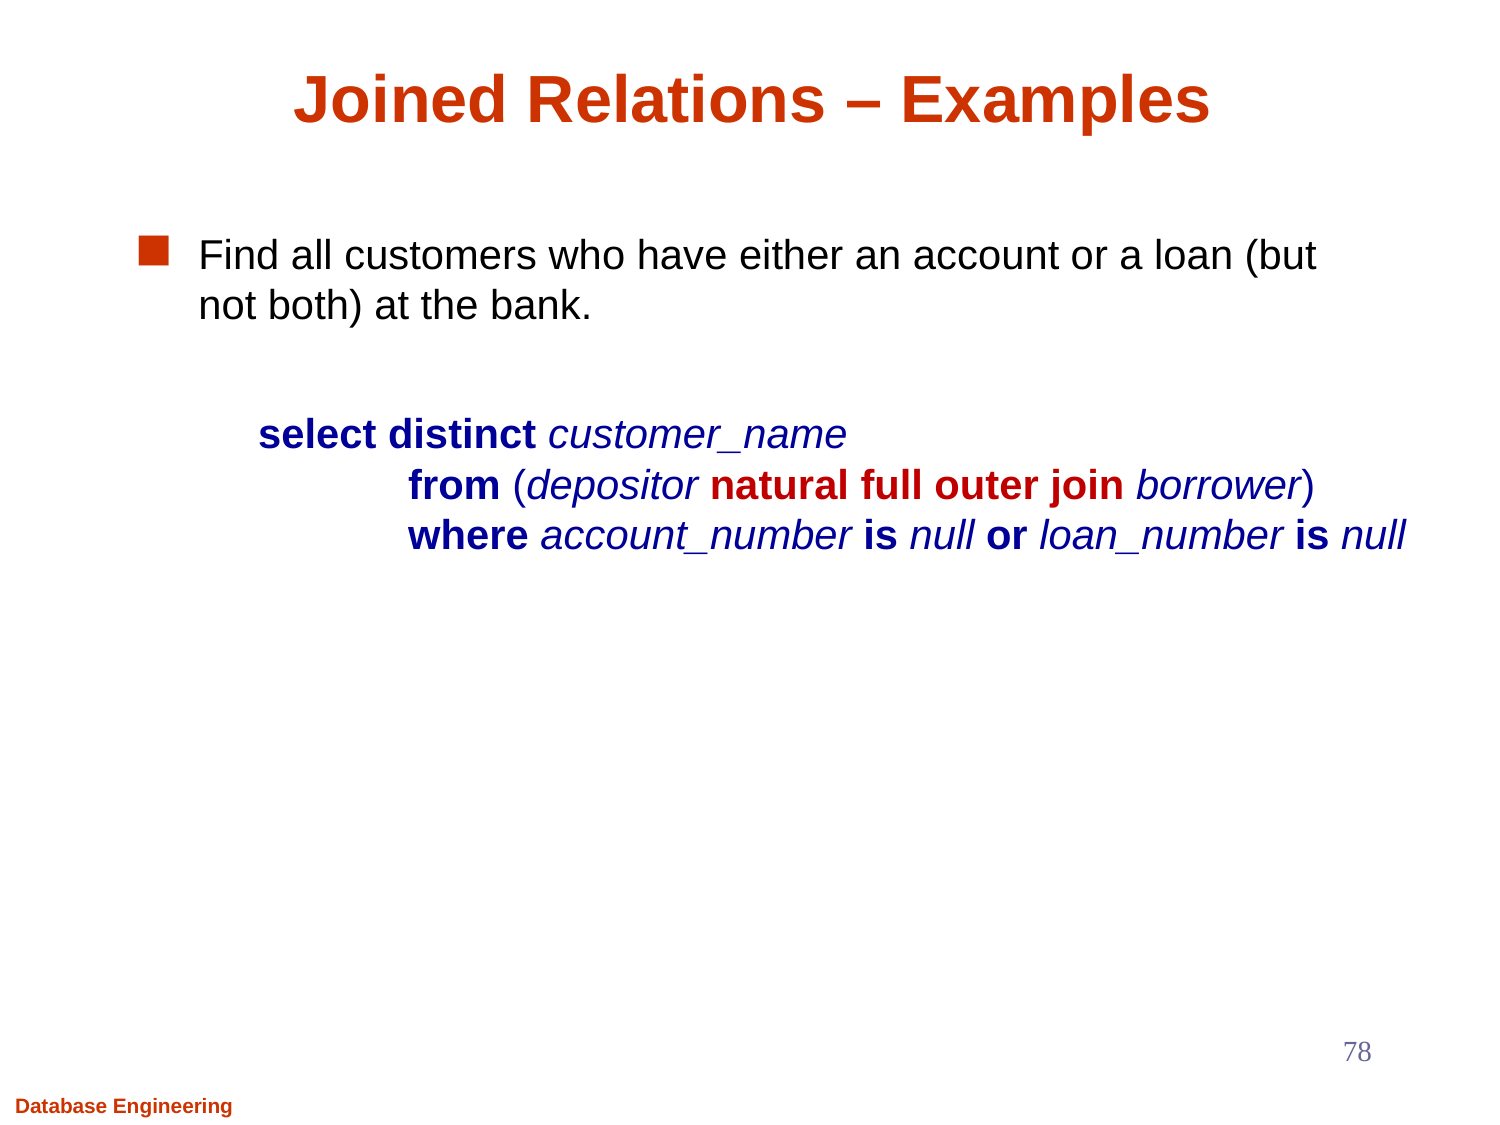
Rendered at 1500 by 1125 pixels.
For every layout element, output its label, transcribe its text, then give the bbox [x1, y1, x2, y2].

title Joined Relations – Examples [90, 32, 1416, 144]
text_box select distinct customer_name from (depositor natural full outer join borrower) where account_number is null or loan_number is null [243, 399, 1421, 565]
text_box Find all customers who have either an account or a loan (but not both) at the bank. [127, 220, 1378, 346]
slide_number 78 [1074, 1024, 1388, 1101]
